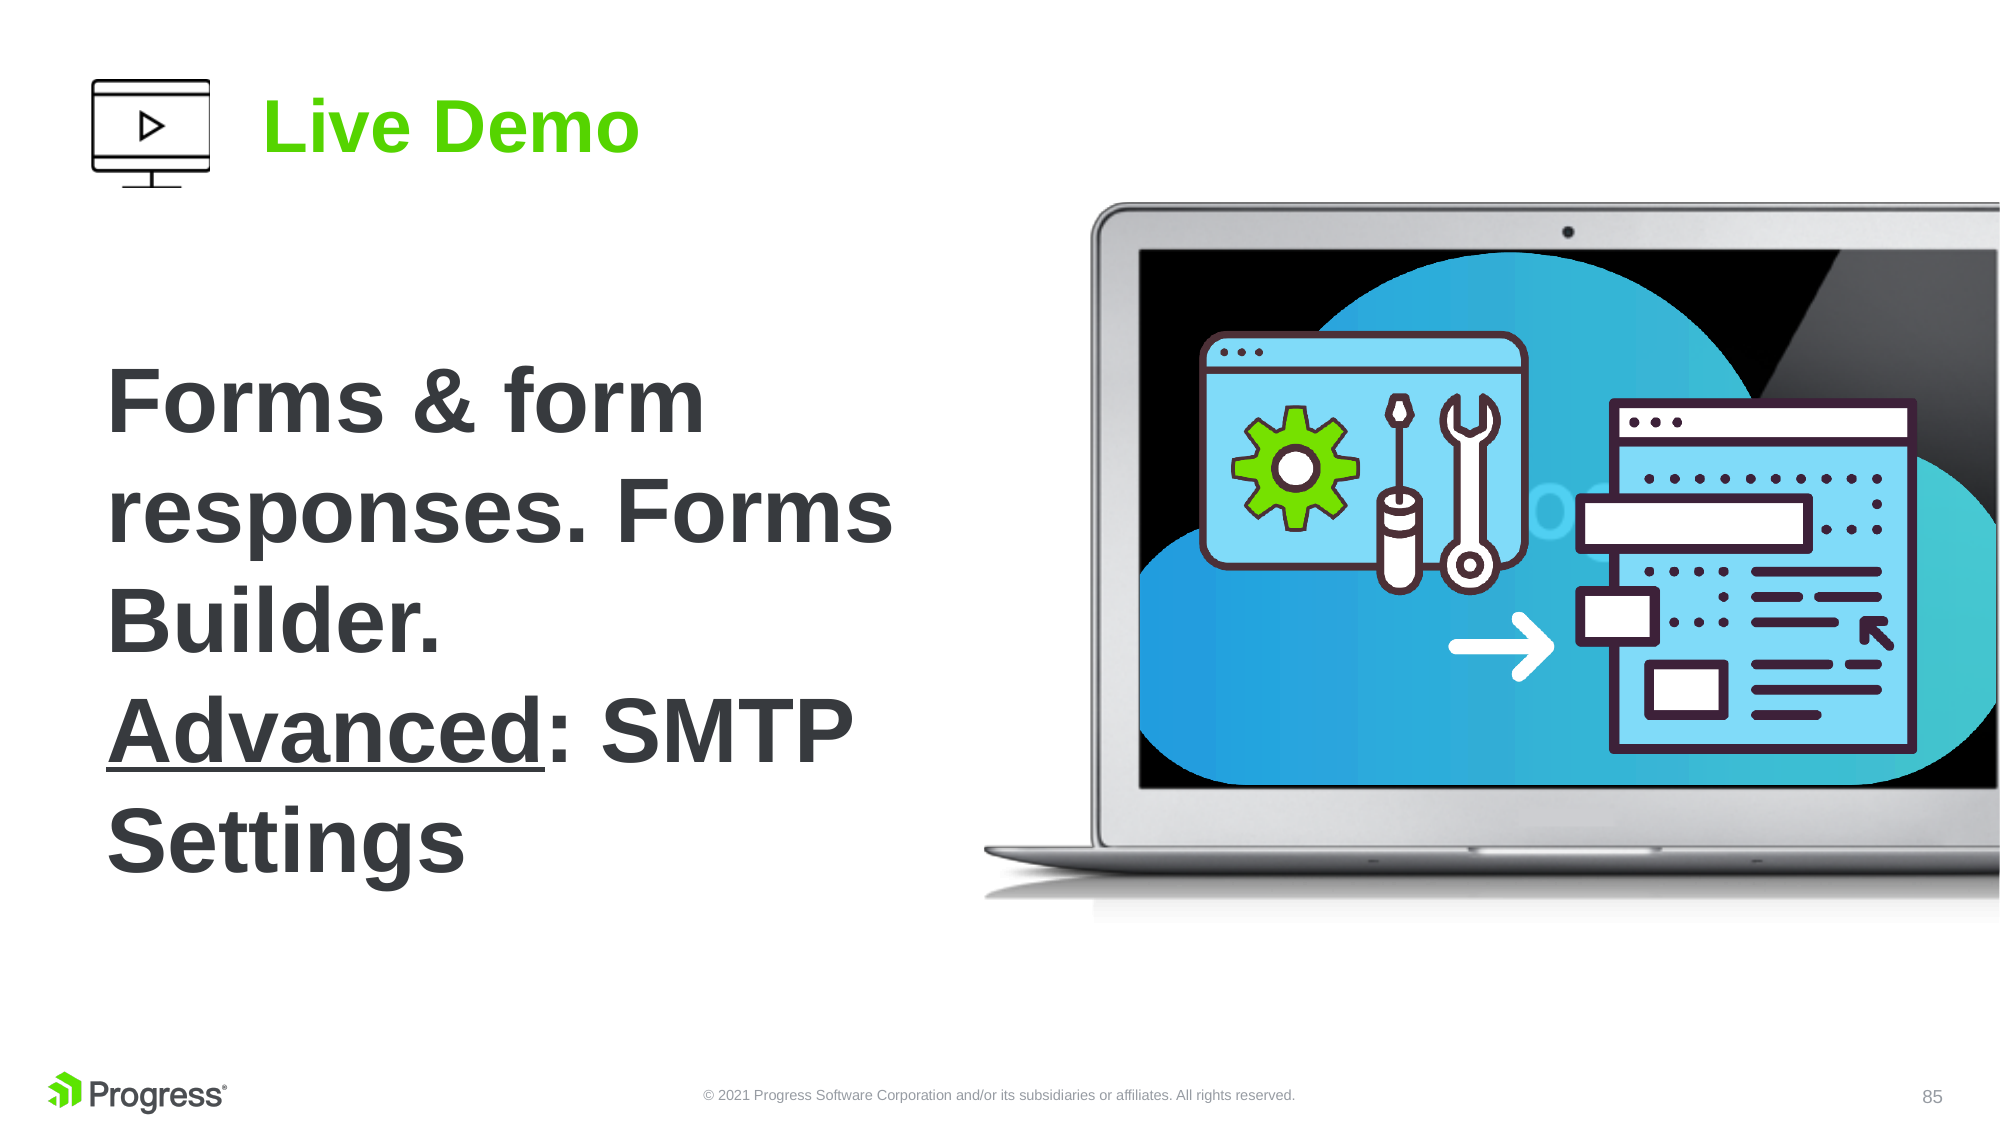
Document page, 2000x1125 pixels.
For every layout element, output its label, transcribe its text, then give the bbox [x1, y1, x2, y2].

picture [983, 202, 2000, 923]
list Forms & form responses. Forms Builder. Advanced: SMTP Settings [91, 333, 1045, 768]
title Live Demo [247, 80, 1888, 303]
picture [91, 79, 211, 189]
